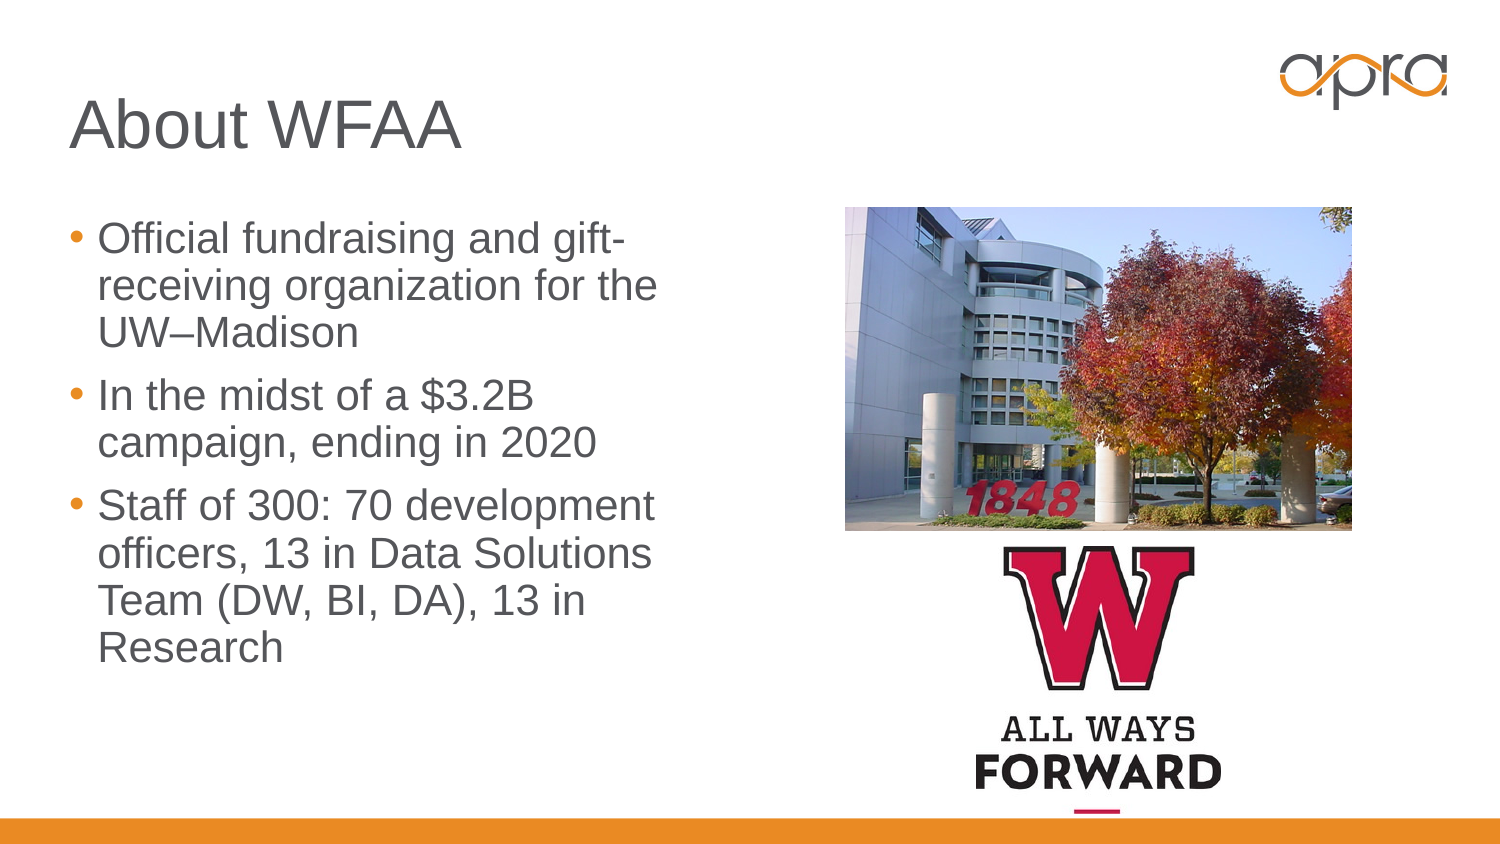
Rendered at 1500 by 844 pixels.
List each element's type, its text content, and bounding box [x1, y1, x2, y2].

title About WFAA [54, 44, 1446, 208]
picture [0, 0, 1500, 844]
list Official fundraising and gift-receiving organization for the UW–Madison In the midst of a $3.2B campaign, ending in 2020 Staff of 300: 70 development officers, 13 in Data Solutions Team (DW, BI, DA), 13 in Research [54, 207, 752, 760]
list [845, 207, 1352, 531]
